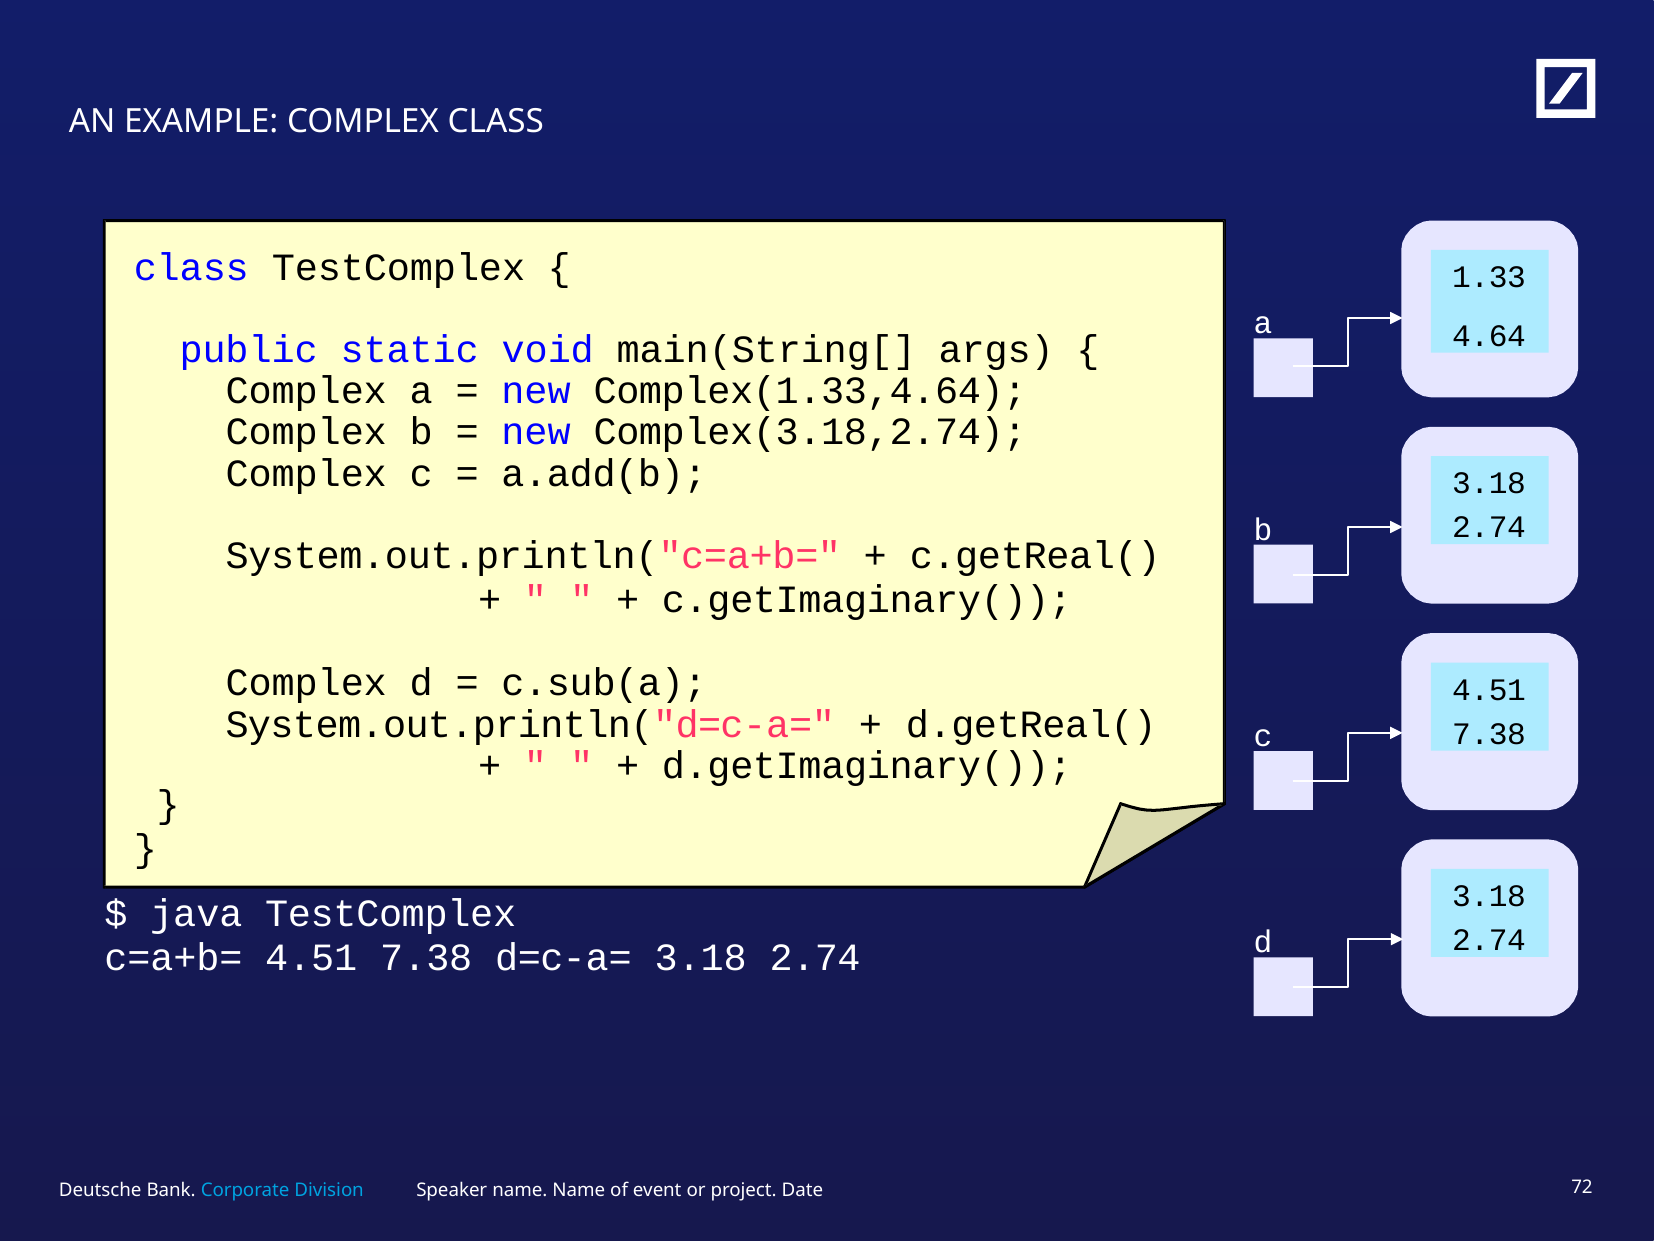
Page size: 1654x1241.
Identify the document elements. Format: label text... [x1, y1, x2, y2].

footer Speaker name. Name of event or project. Date [416, 1181, 1227, 1212]
text_box d [1251, 919, 1275, 960]
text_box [102, 218, 1227, 889]
text_box a [1251, 300, 1275, 341]
slide_number 71 [1535, 1181, 1593, 1212]
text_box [1292, 732, 1403, 781]
text_box [1253, 957, 1313, 1017]
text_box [1292, 526, 1403, 575]
text_box 4.51 7.38 [1430, 662, 1549, 751]
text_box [1292, 317, 1403, 366]
text_box $ java TestComplex c=a+b= 4.51 7.38 d=c-a= 3.18 2.74 [102, 896, 865, 979]
title AN EXAMPLE: COMPLEX CLASS [68, 104, 1490, 197]
text_box 1.33 4.64 [1430, 249, 1549, 353]
text_box [1401, 633, 1579, 811]
text_box [1253, 544, 1313, 604]
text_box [1292, 939, 1404, 988]
text_box [1401, 426, 1579, 604]
text_box 3.18 2.74 [1430, 868, 1549, 957]
text_box c [1251, 713, 1275, 753]
text_box [1253, 751, 1313, 810]
text_box [1401, 220, 1579, 398]
text_box [1253, 338, 1313, 398]
text_box [1401, 839, 1579, 1017]
text_box 3.18 2.74 [1430, 456, 1549, 545]
text_box b [1251, 507, 1275, 547]
